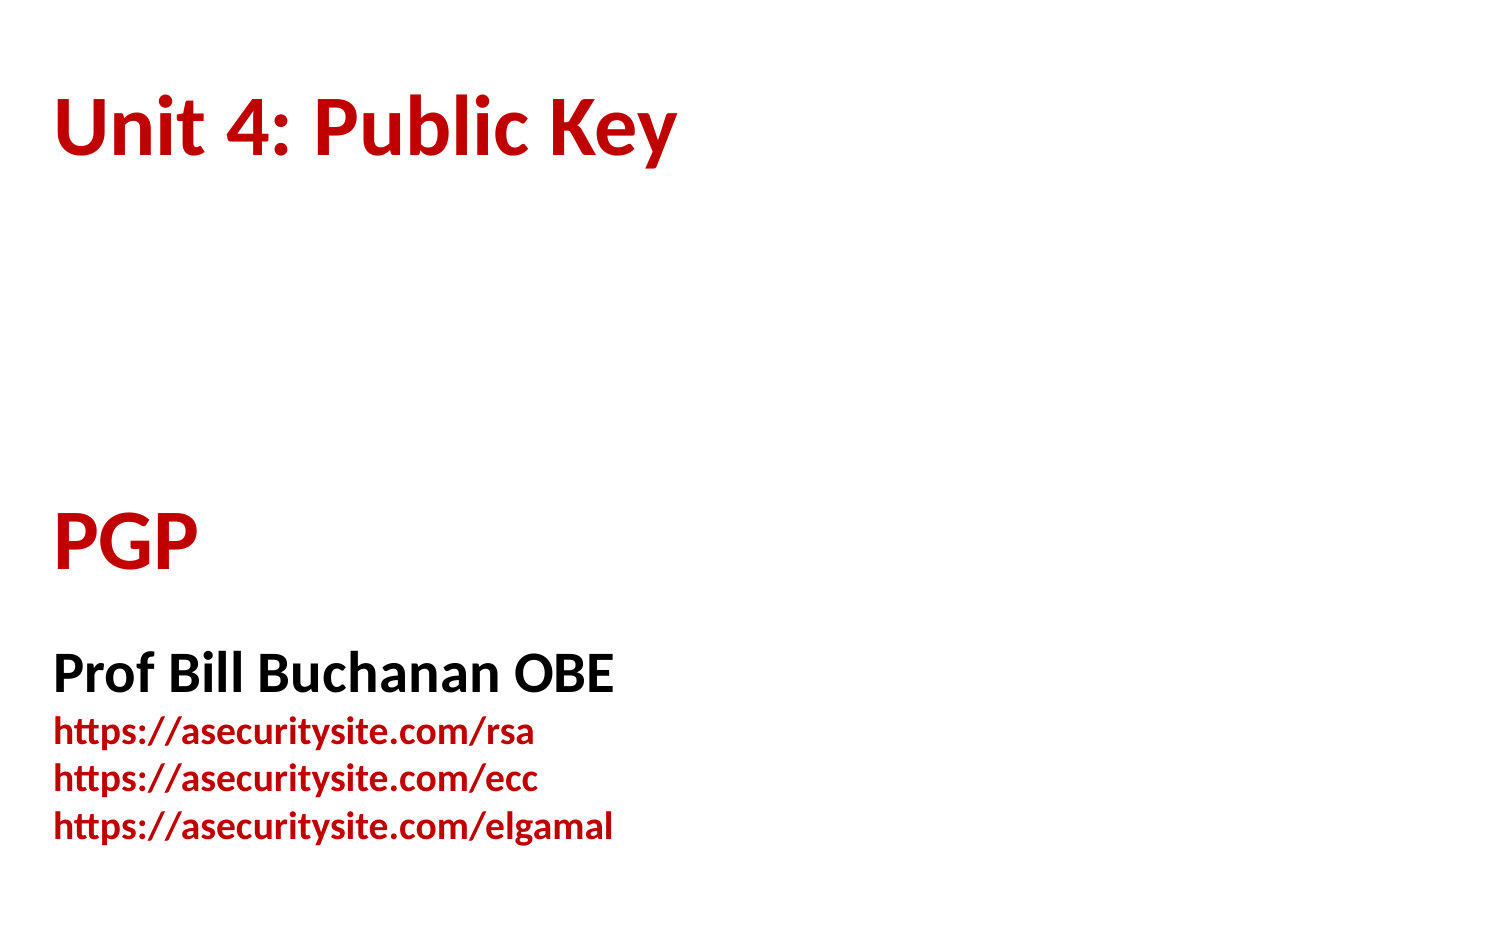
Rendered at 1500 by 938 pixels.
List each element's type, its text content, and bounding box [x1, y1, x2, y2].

title Unit 4: Public Key PGP Prof Bill Buchanan OBE https://asecuritysite.com/rsa https://asecuritysite.com/ecc https://asecuritysite.com/elgamal [45, 59, 921, 905]
